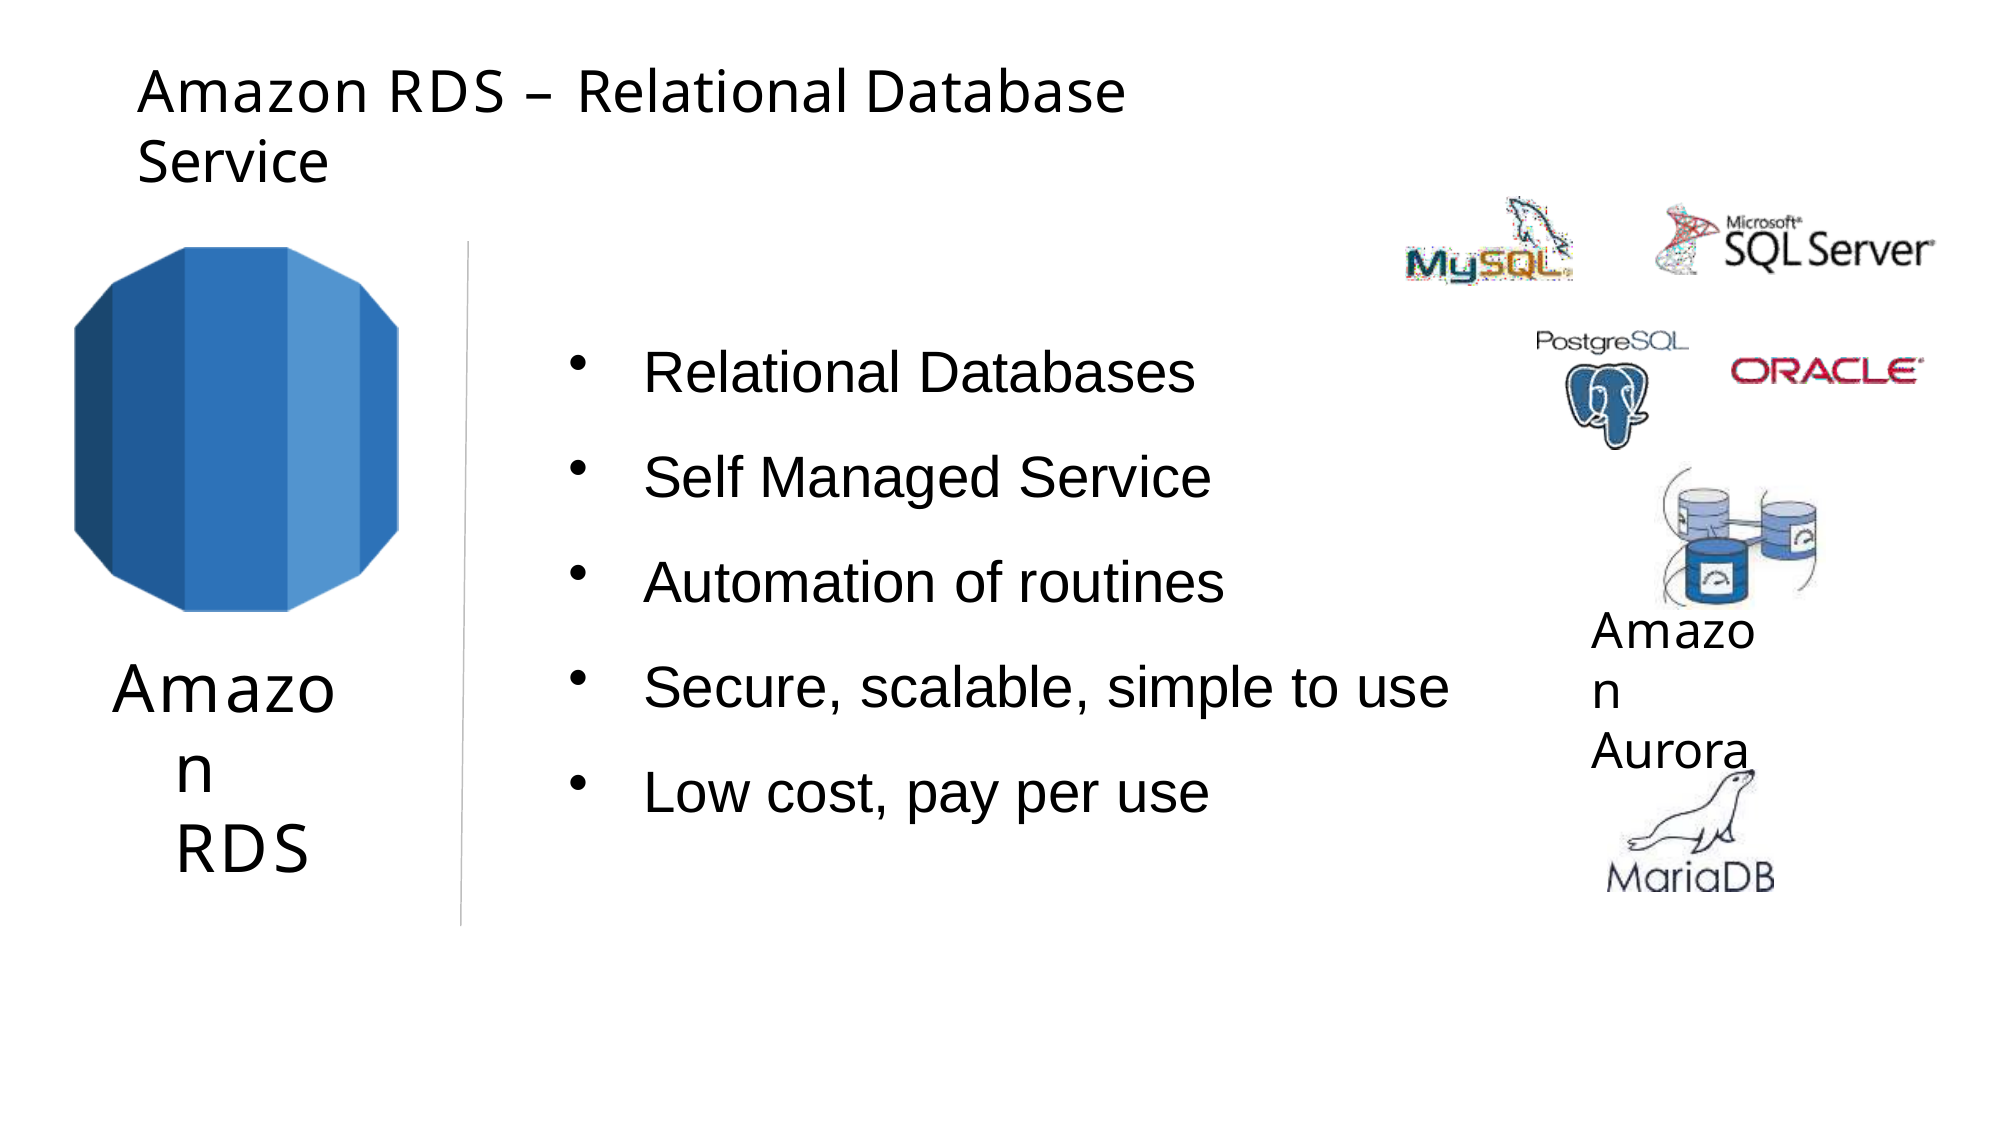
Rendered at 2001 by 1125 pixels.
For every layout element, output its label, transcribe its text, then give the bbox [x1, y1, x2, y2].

text_box Relational Databases Self Managed Service Automation of routines Secure, scalable, simple to use Low cost, pay per use [566, 297, 1454, 825]
picture [1607, 769, 1774, 892]
picture [74, 247, 399, 613]
text_box Amazon RDS – Relational Database Service [135, 51, 1273, 194]
picture [1654, 461, 1826, 610]
picture [1730, 357, 1926, 384]
picture [1536, 330, 1690, 450]
picture [1405, 196, 1573, 287]
picture [1654, 202, 1937, 276]
text_box Amazon RDS [110, 643, 363, 886]
text_box Amazon Aurora [1589, 596, 1775, 779]
